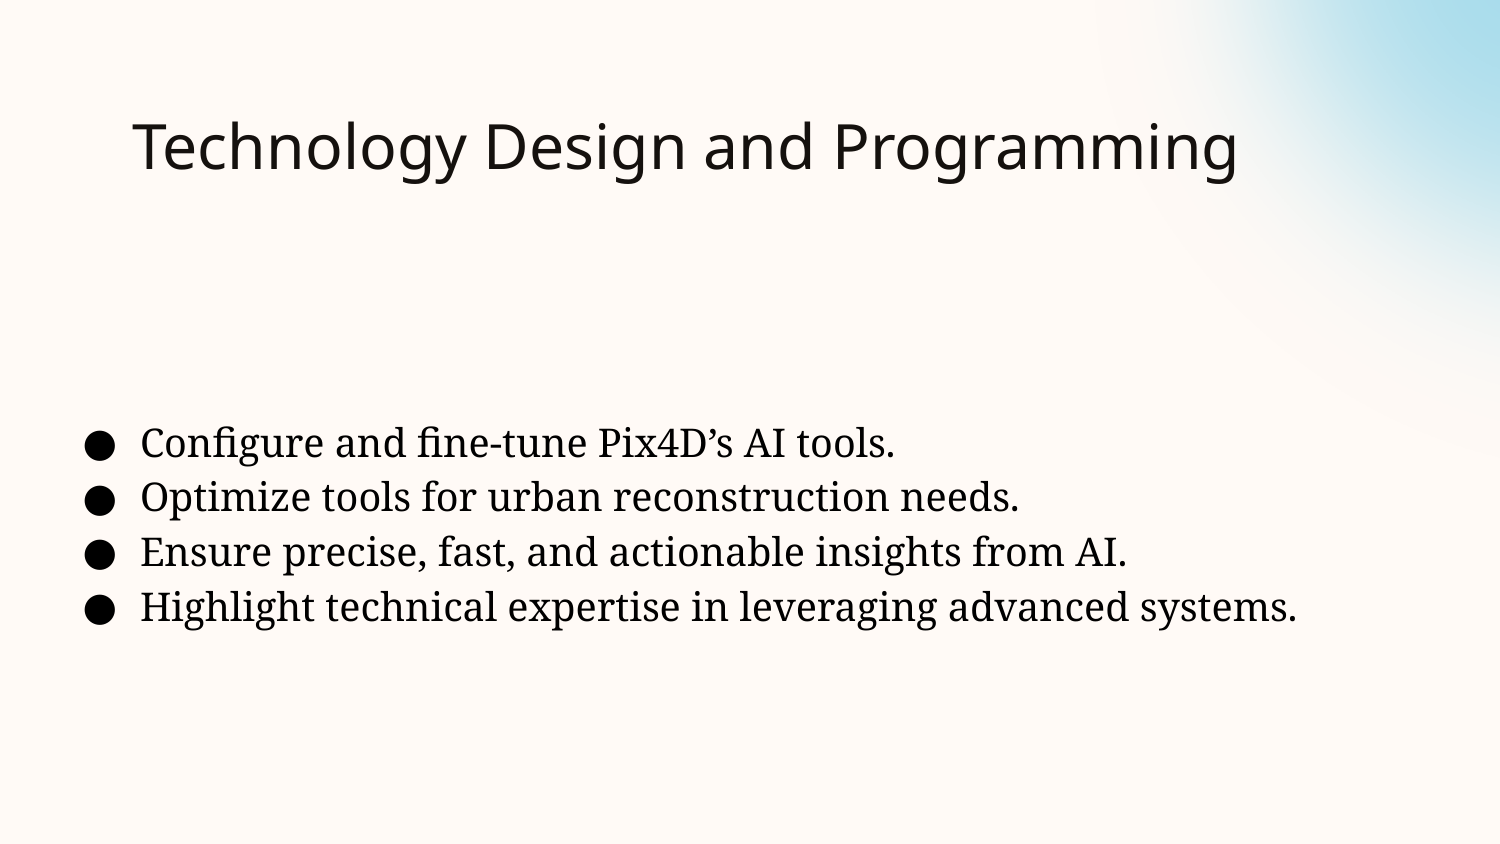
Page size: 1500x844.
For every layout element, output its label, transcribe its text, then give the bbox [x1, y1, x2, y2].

list Configure and fine-tune Pix4D’s AI tools. Optimize tools for urban reconstruction needs. Ensure precise, fast, and actionable insights from AI. Highlight technical expertise in leveraging advanced systems. [53, 238, 1474, 802]
title Technology Design and Programming [117, 92, 1383, 183]
picture [749, 0, 1500, 756]
